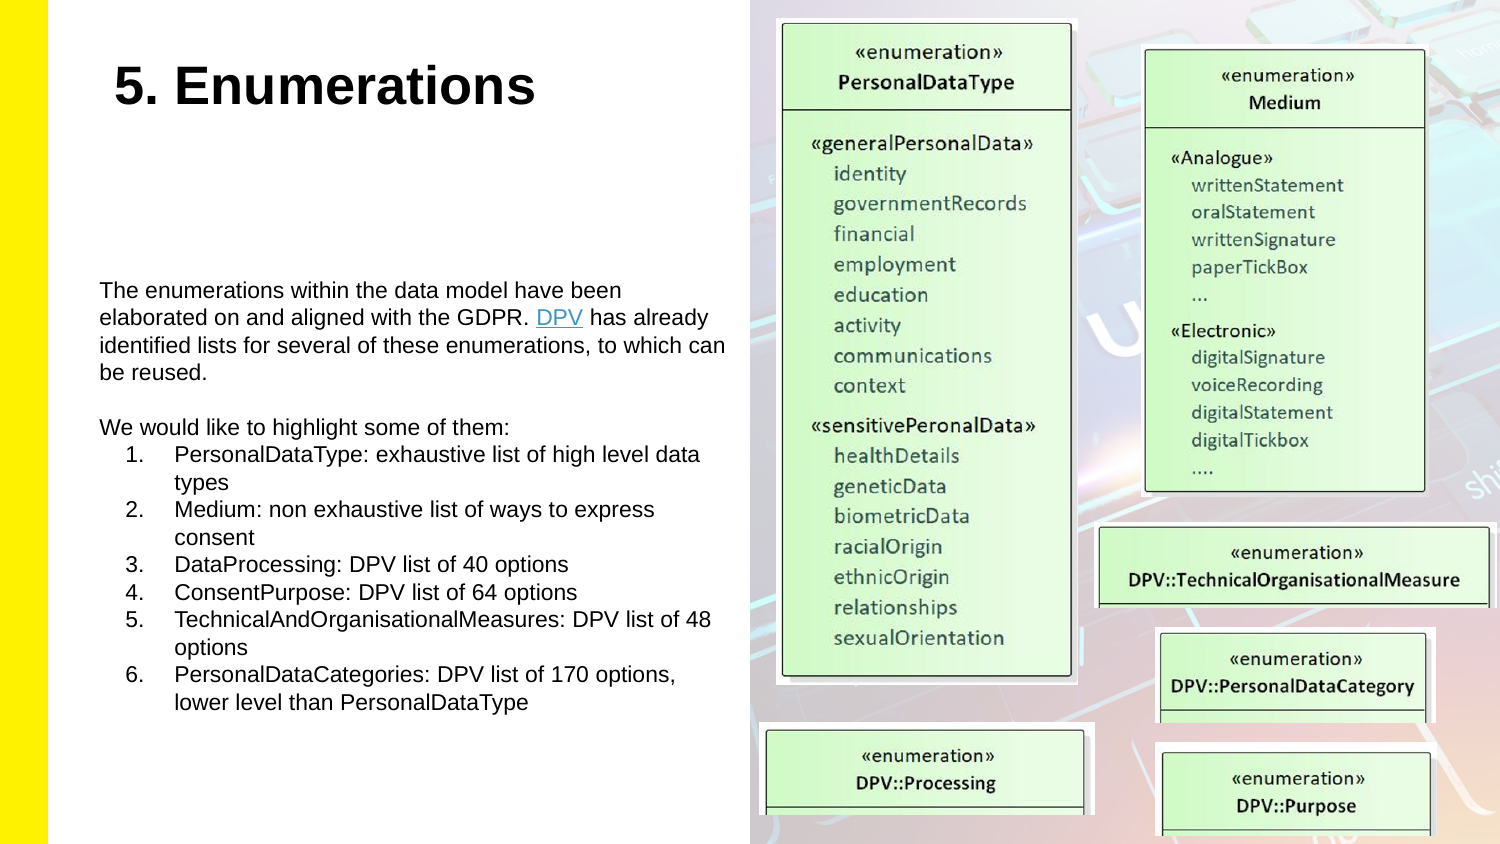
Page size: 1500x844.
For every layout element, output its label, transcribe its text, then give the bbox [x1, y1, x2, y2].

picture [749, 0, 1500, 844]
text_box The enumerations within the data model have been elaborated on and aligned with the GDPR. DPV has already identified lists for several of these enumerations, to which can be reused. We would like to highlight some of them: PersonalDataType: exhaustive list of high level data types Medium: non exhaustive list of ways to express consent DataProcessing: DPV list of 40 options ConsentPurpose: DPV list of 64 options TechnicalAndOrganisationalMeasures: DPV list of 48 options PersonalDataCategories: DPV list of 170 options, lower level than PersonalDataType [84, 260, 744, 785]
text_box 5. Enumerations [103, 44, 744, 203]
